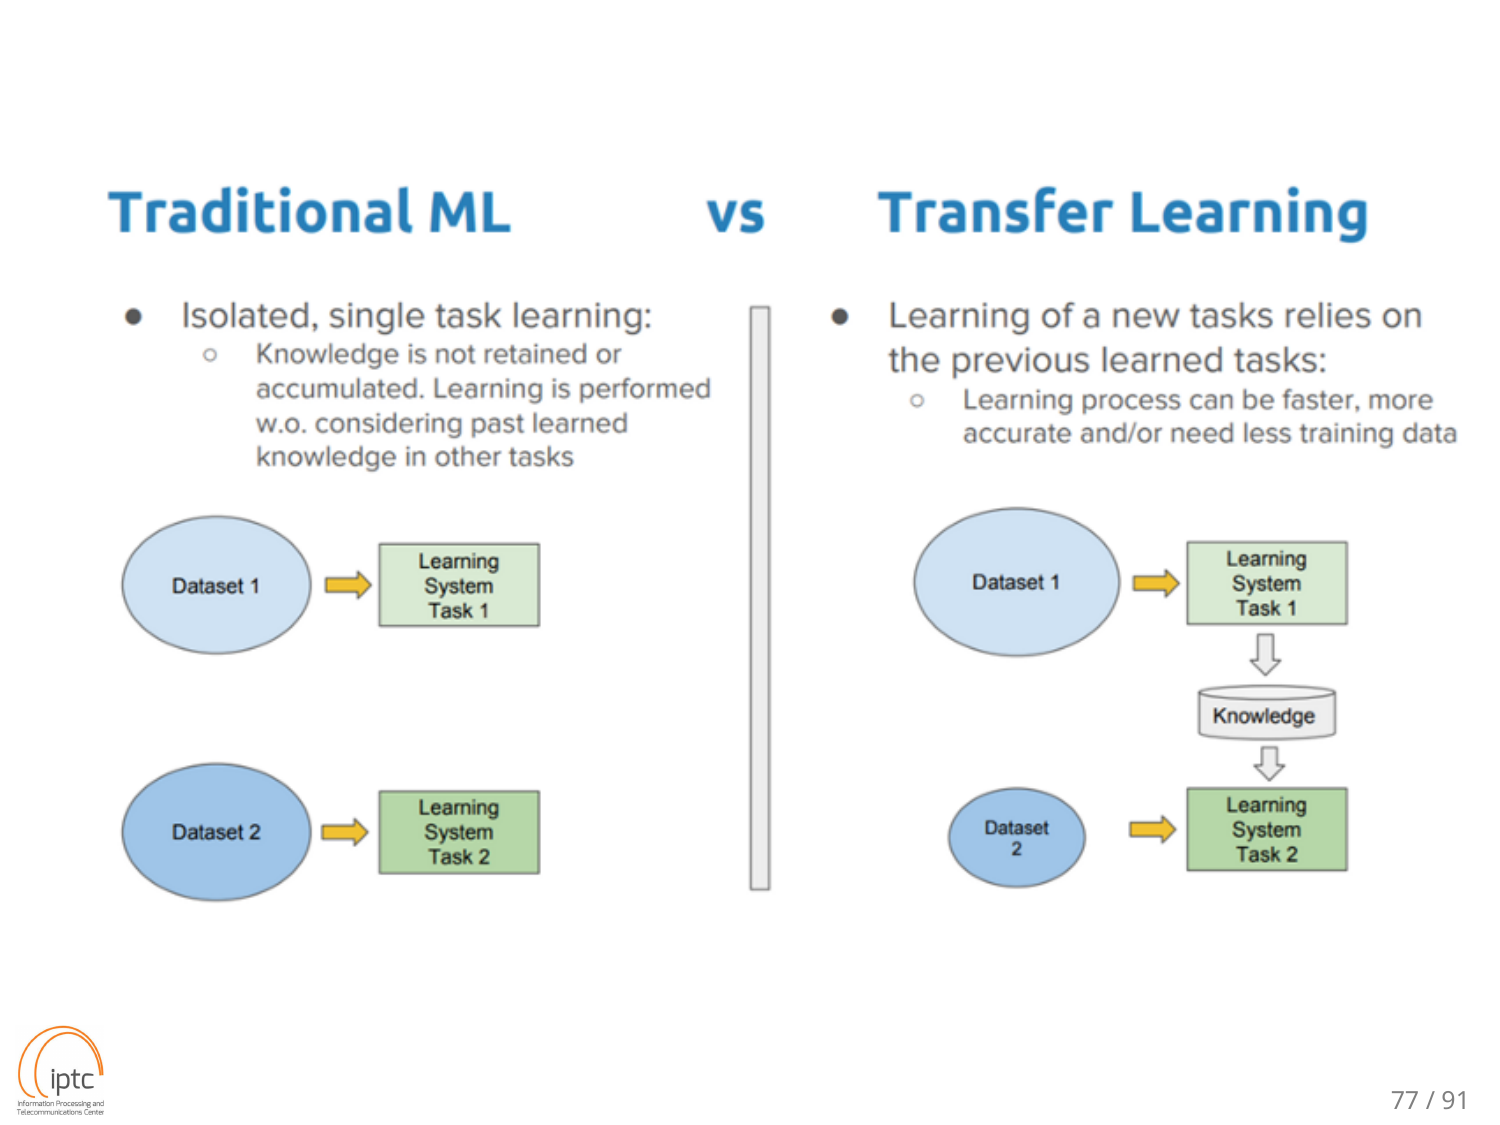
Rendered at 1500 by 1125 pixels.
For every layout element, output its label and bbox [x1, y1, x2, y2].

picture [64, 148, 1472, 906]
picture [15, 1025, 104, 1115]
